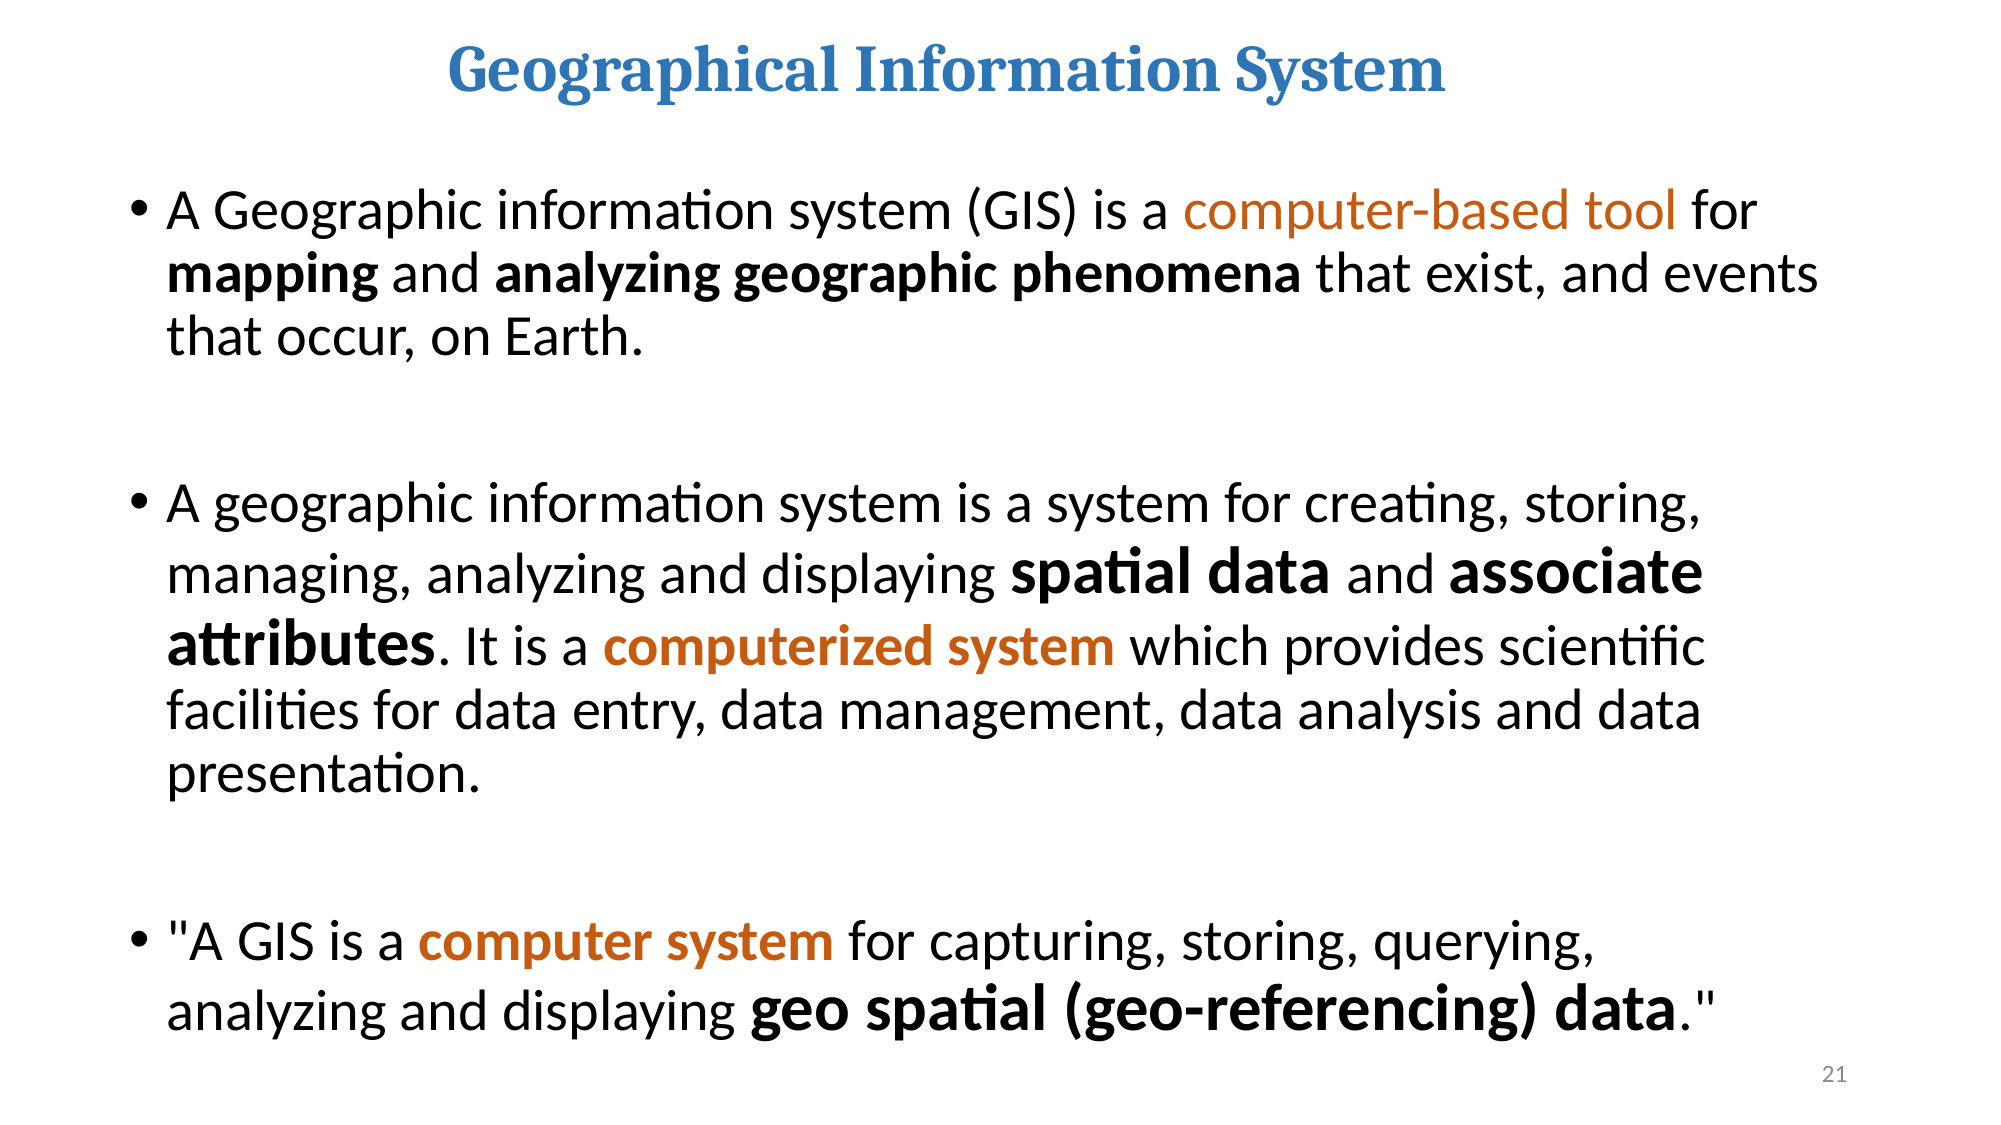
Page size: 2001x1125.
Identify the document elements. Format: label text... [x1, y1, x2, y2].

text_box A Geographic information system (GIS) is a computer-based tool for mapping and analyzing geographic phenomena that exist, and events that occur, on Earth. A geographic information system is a system for creating, storing, managing, analyzing and displaying spatial data and associate attributes. It is a computerized system which provides scientific facilities for data entry, data management, data analysis and data presentation. "A GIS is a computer system for capturing, storing, querying, analyzing and displaying geo spatial (geo-referencing) data." [114, 171, 1840, 1043]
slide_number ‹#› [1412, 1042, 1863, 1103]
title Geographical Information System [86, 0, 1811, 141]
